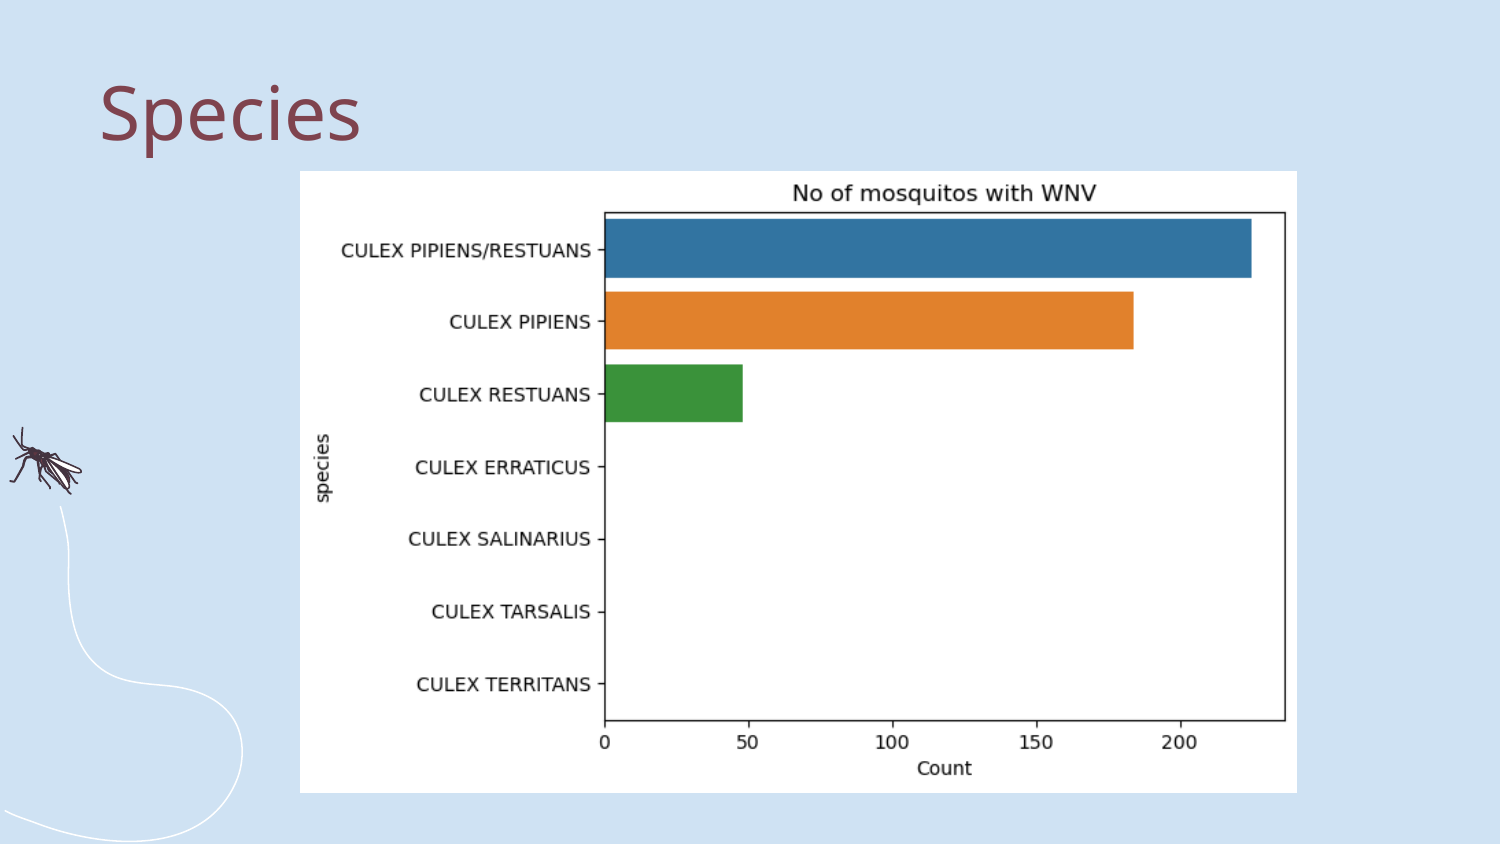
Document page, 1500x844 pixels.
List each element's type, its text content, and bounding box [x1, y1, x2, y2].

picture [299, 171, 1297, 793]
title Species [84, 50, 712, 145]
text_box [9, 427, 85, 495]
